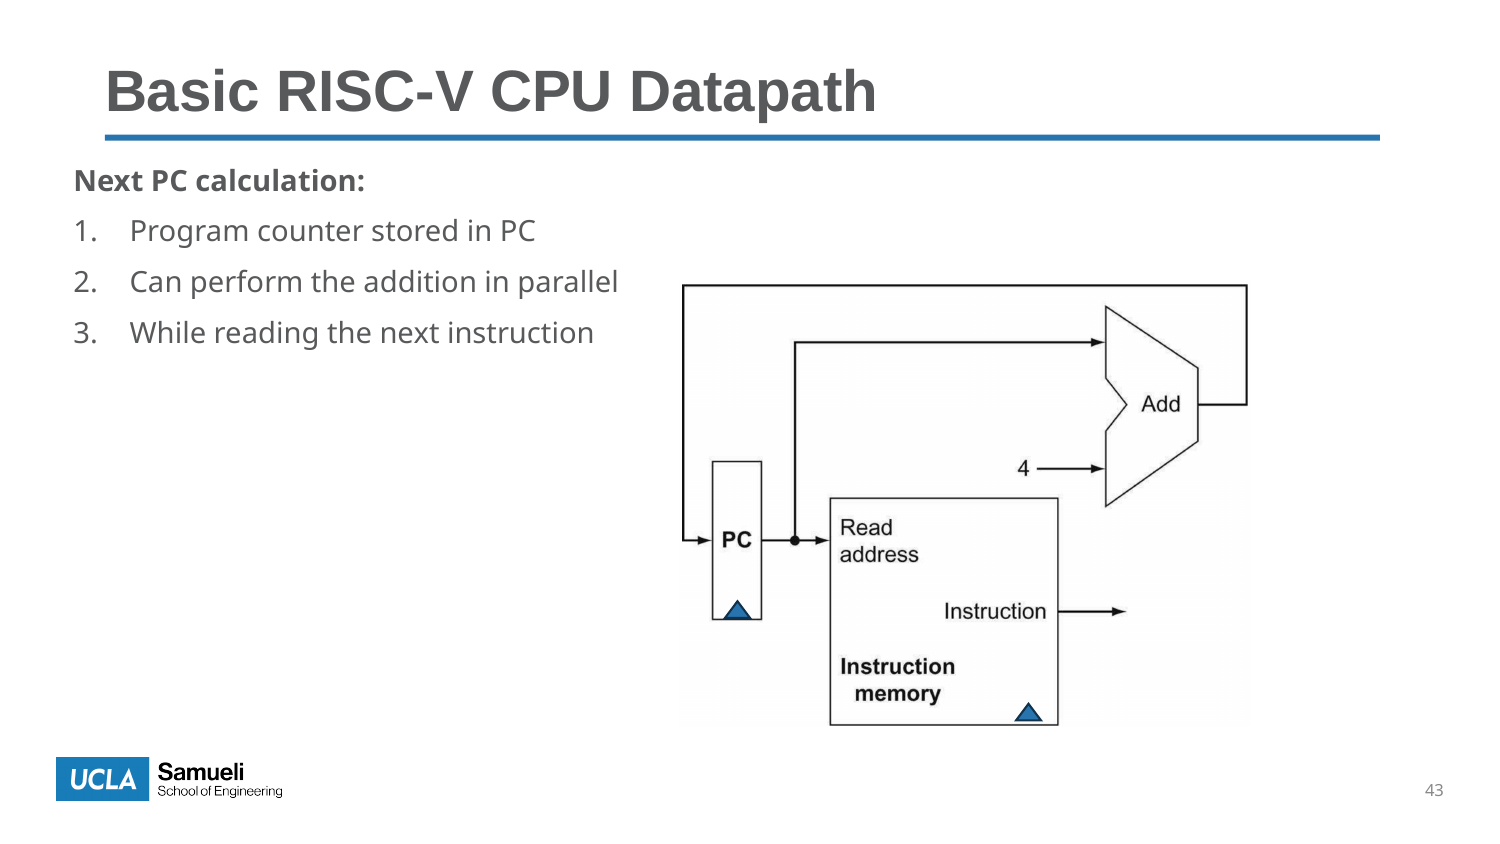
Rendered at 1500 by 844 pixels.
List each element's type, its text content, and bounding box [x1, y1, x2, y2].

list Next PC calculation: Program counter stored in PC Can perform the addition in parallel While reading the next instruction [73, 162, 1412, 354]
picture [56, 757, 282, 801]
slide_number 43 [1425, 780, 1500, 840]
title Basic RISC-V CPU Datapath [105, 60, 1380, 125]
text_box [679, 280, 1251, 727]
